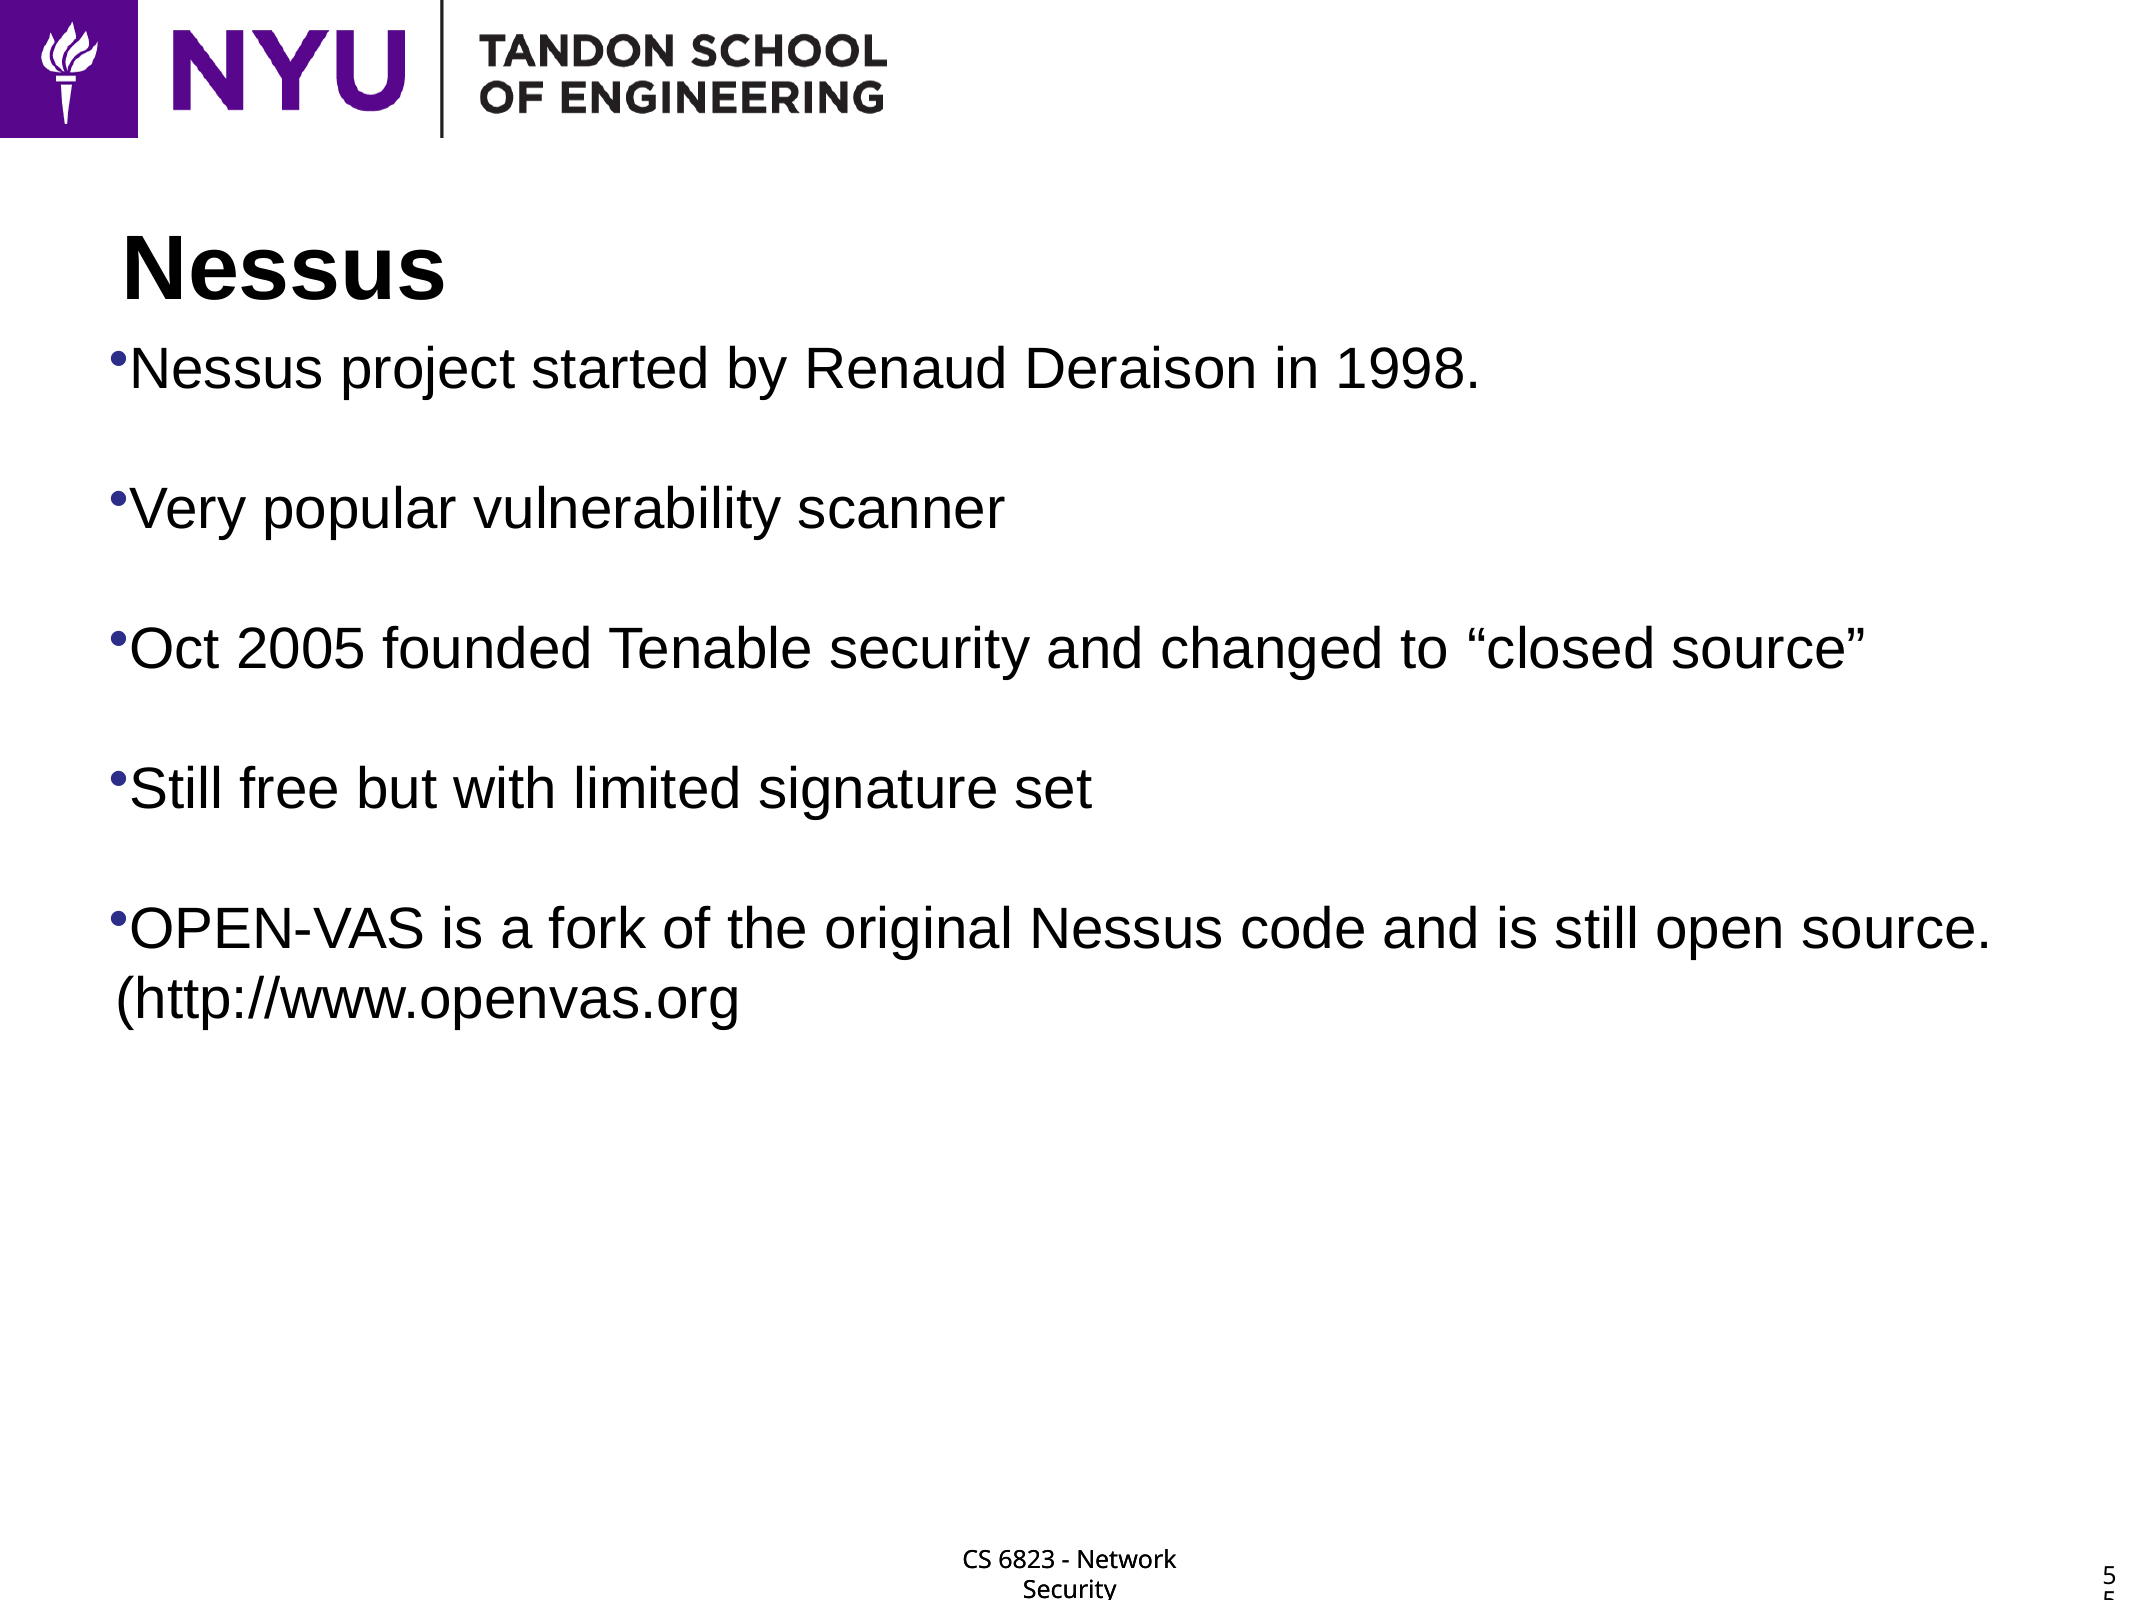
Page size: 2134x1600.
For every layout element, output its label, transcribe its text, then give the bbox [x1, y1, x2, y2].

picture [0, 0, 887, 138]
title Nessus [106, 200, 2027, 322]
text_box CS 6823 - Network Security [912, 1559, 1228, 1589]
list Nessus project started by Renaud Deraison in 1998. Very popular vulnerability scanner Oct 2005 founded Tenable security and changed to “closed source” Still free but with limited signature set OPEN-VAS is a fork of the original Nessus code and is still open source. (http://www.openvas.org [93, 322, 2067, 1500]
slide_number 55 [2086, 1551, 2132, 1599]
